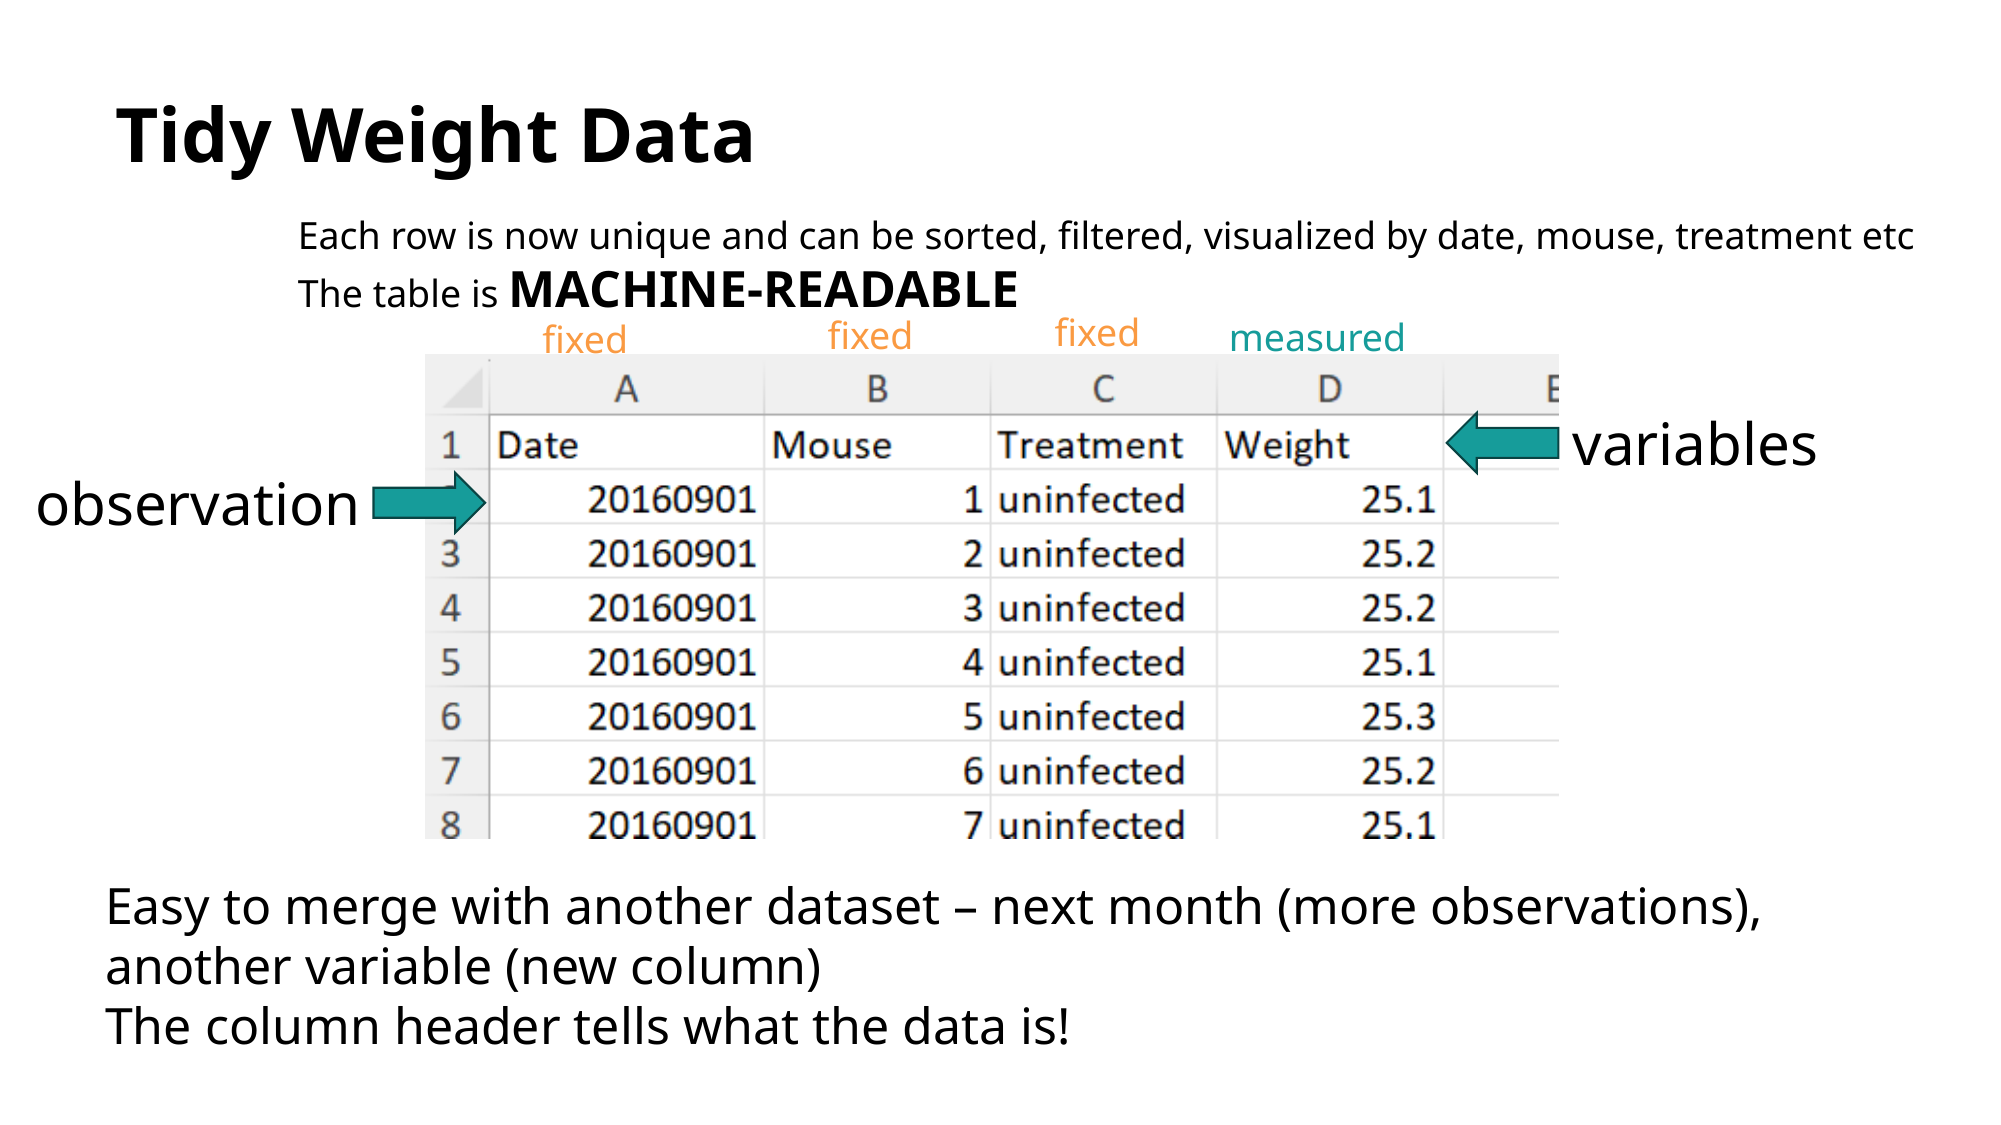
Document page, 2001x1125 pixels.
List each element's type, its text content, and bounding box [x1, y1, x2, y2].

text_box [372, 486, 425, 519]
text_box measured [1214, 306, 1422, 354]
text_box fixed [527, 308, 643, 354]
text_box Easy to merge with another dataset – next month (more observations), another variable (new column) The column header tells what the data is! [90, 866, 1894, 1062]
text_box Each row is now unique and can be sorted, filtered, visualized by date, mouse, treatment etc The table is MACHINE-READABLE [283, 204, 1931, 325]
title Tidy Weight Data [100, 90, 1849, 276]
text_box fixed [1039, 301, 1156, 354]
text_box observation [20, 459, 375, 544]
text_box variables [1559, 399, 1833, 485]
text_box fixed [813, 304, 929, 354]
picture [425, 354, 1559, 839]
